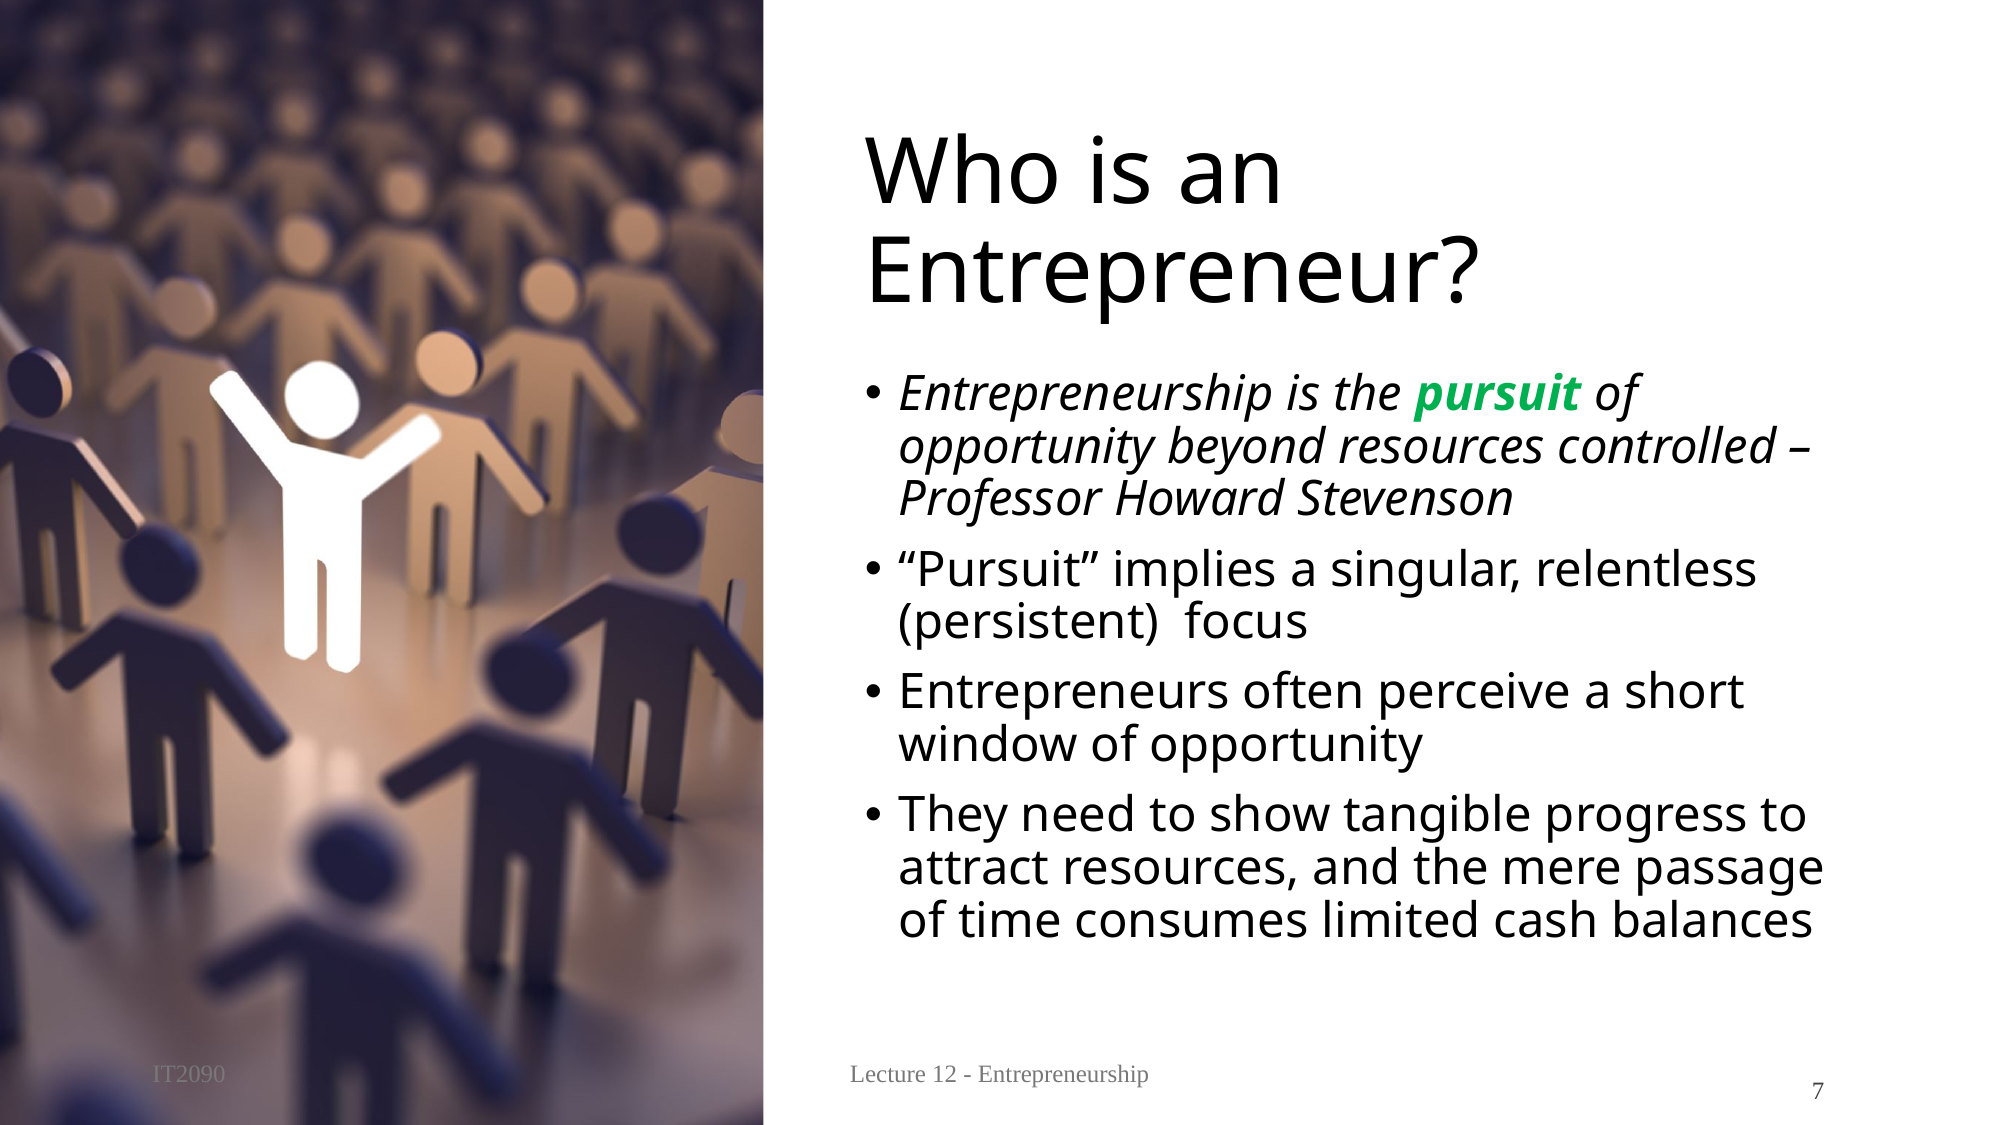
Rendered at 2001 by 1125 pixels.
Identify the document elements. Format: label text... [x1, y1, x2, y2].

title Who is an Entrepreneur? [849, 104, 1895, 343]
slide_number 7 [1624, 1059, 1840, 1120]
footer Lecture 12 - Entrepreneurship [764, 1042, 1338, 1103]
picture [0, 0, 764, 1125]
list Entrepreneurship is the pursuit of opportunity beyond resources controlled – Professor Howard Stevenson “Pursuit” implies a singular, relentless (persistent) focus Entrepreneurs often perceive a short window of opportunity They need to show tangible progress to attract resources, and the mere passage of time consumes limited cash balances [849, 360, 1895, 963]
